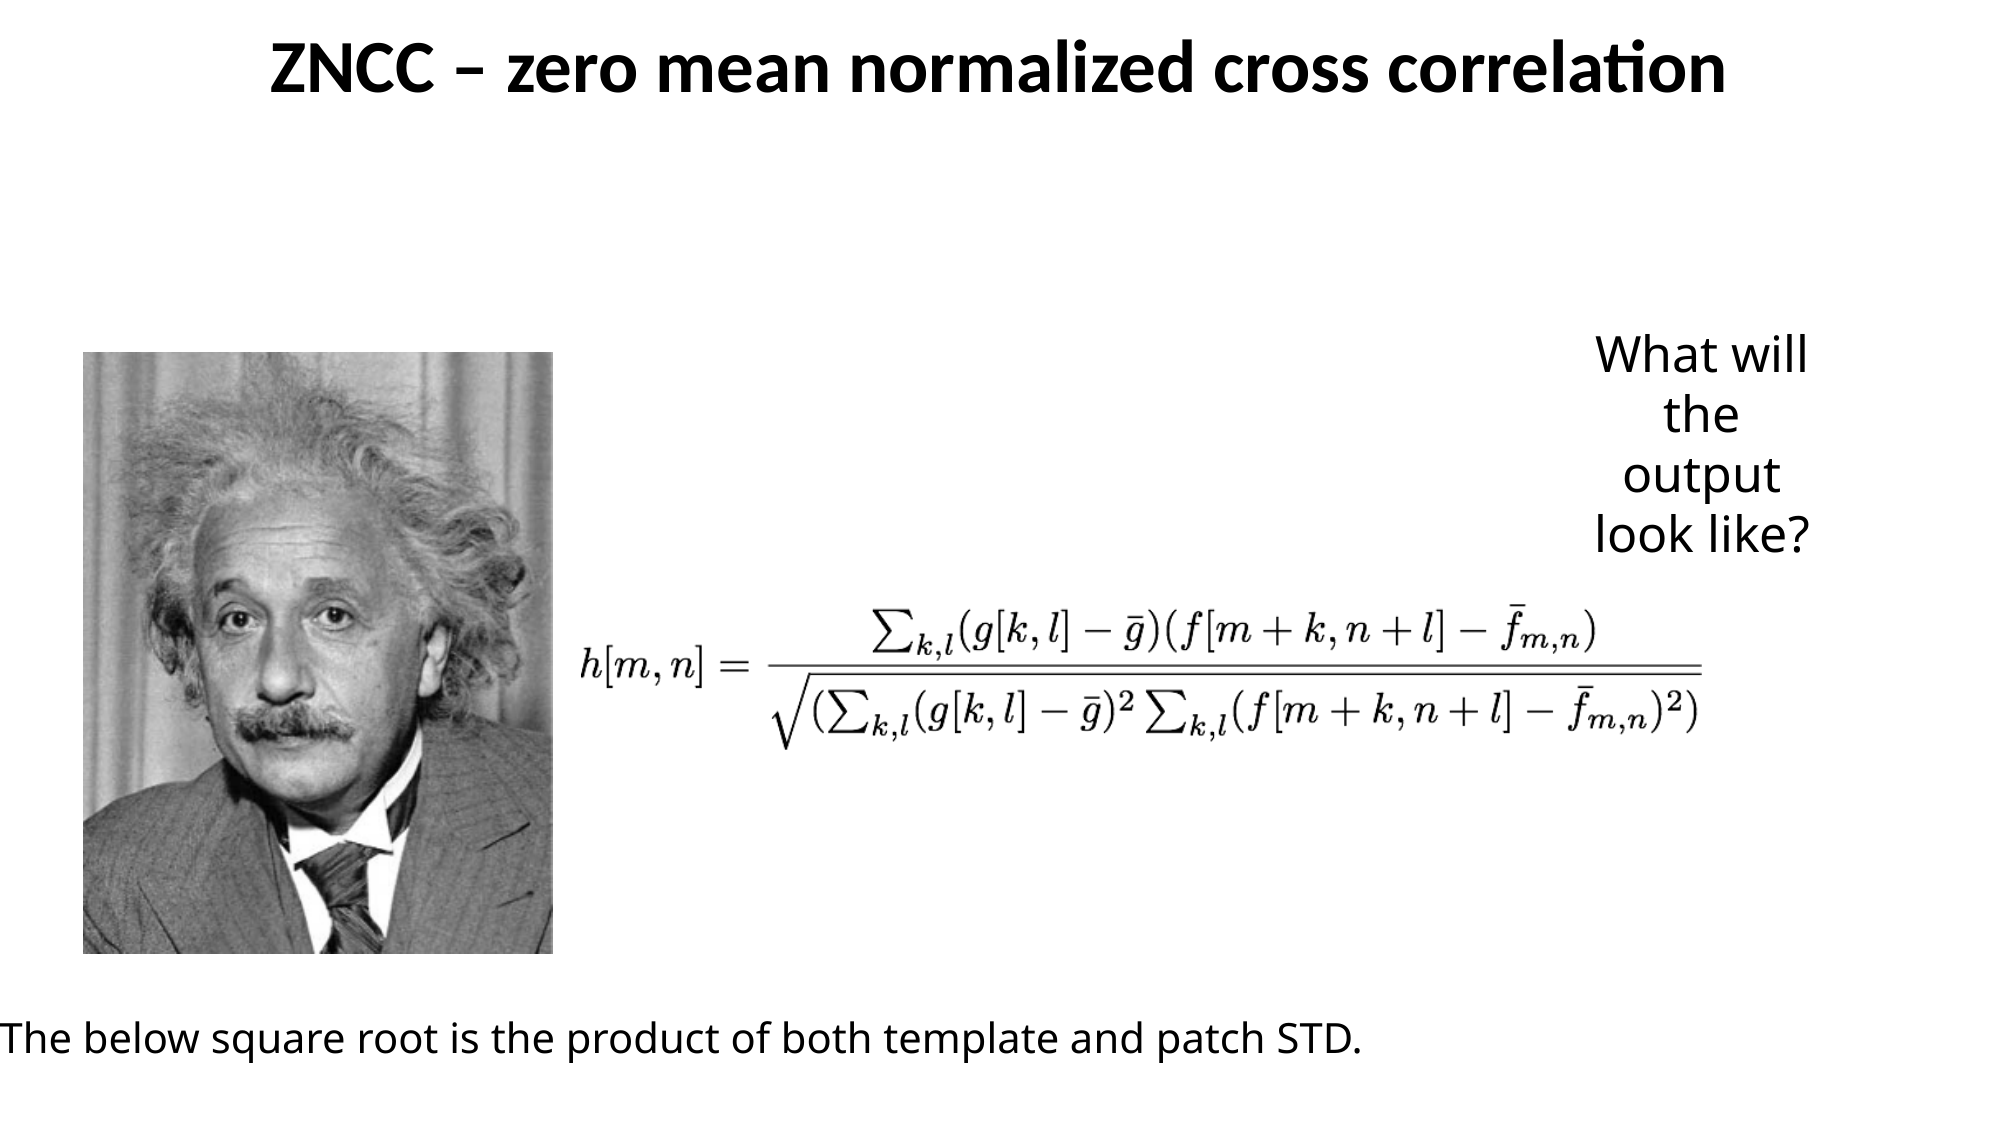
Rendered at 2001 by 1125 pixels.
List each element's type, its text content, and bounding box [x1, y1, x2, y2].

picture [82, 352, 553, 954]
text_box The below square root is the product of both template and patch STD. [0, 1006, 1379, 1067]
picture [581, 604, 1702, 751]
text_box What will the output look like? [1583, 318, 1821, 568]
title ZNCC – zero mean normalized cross correlation [33, 0, 1967, 125]
